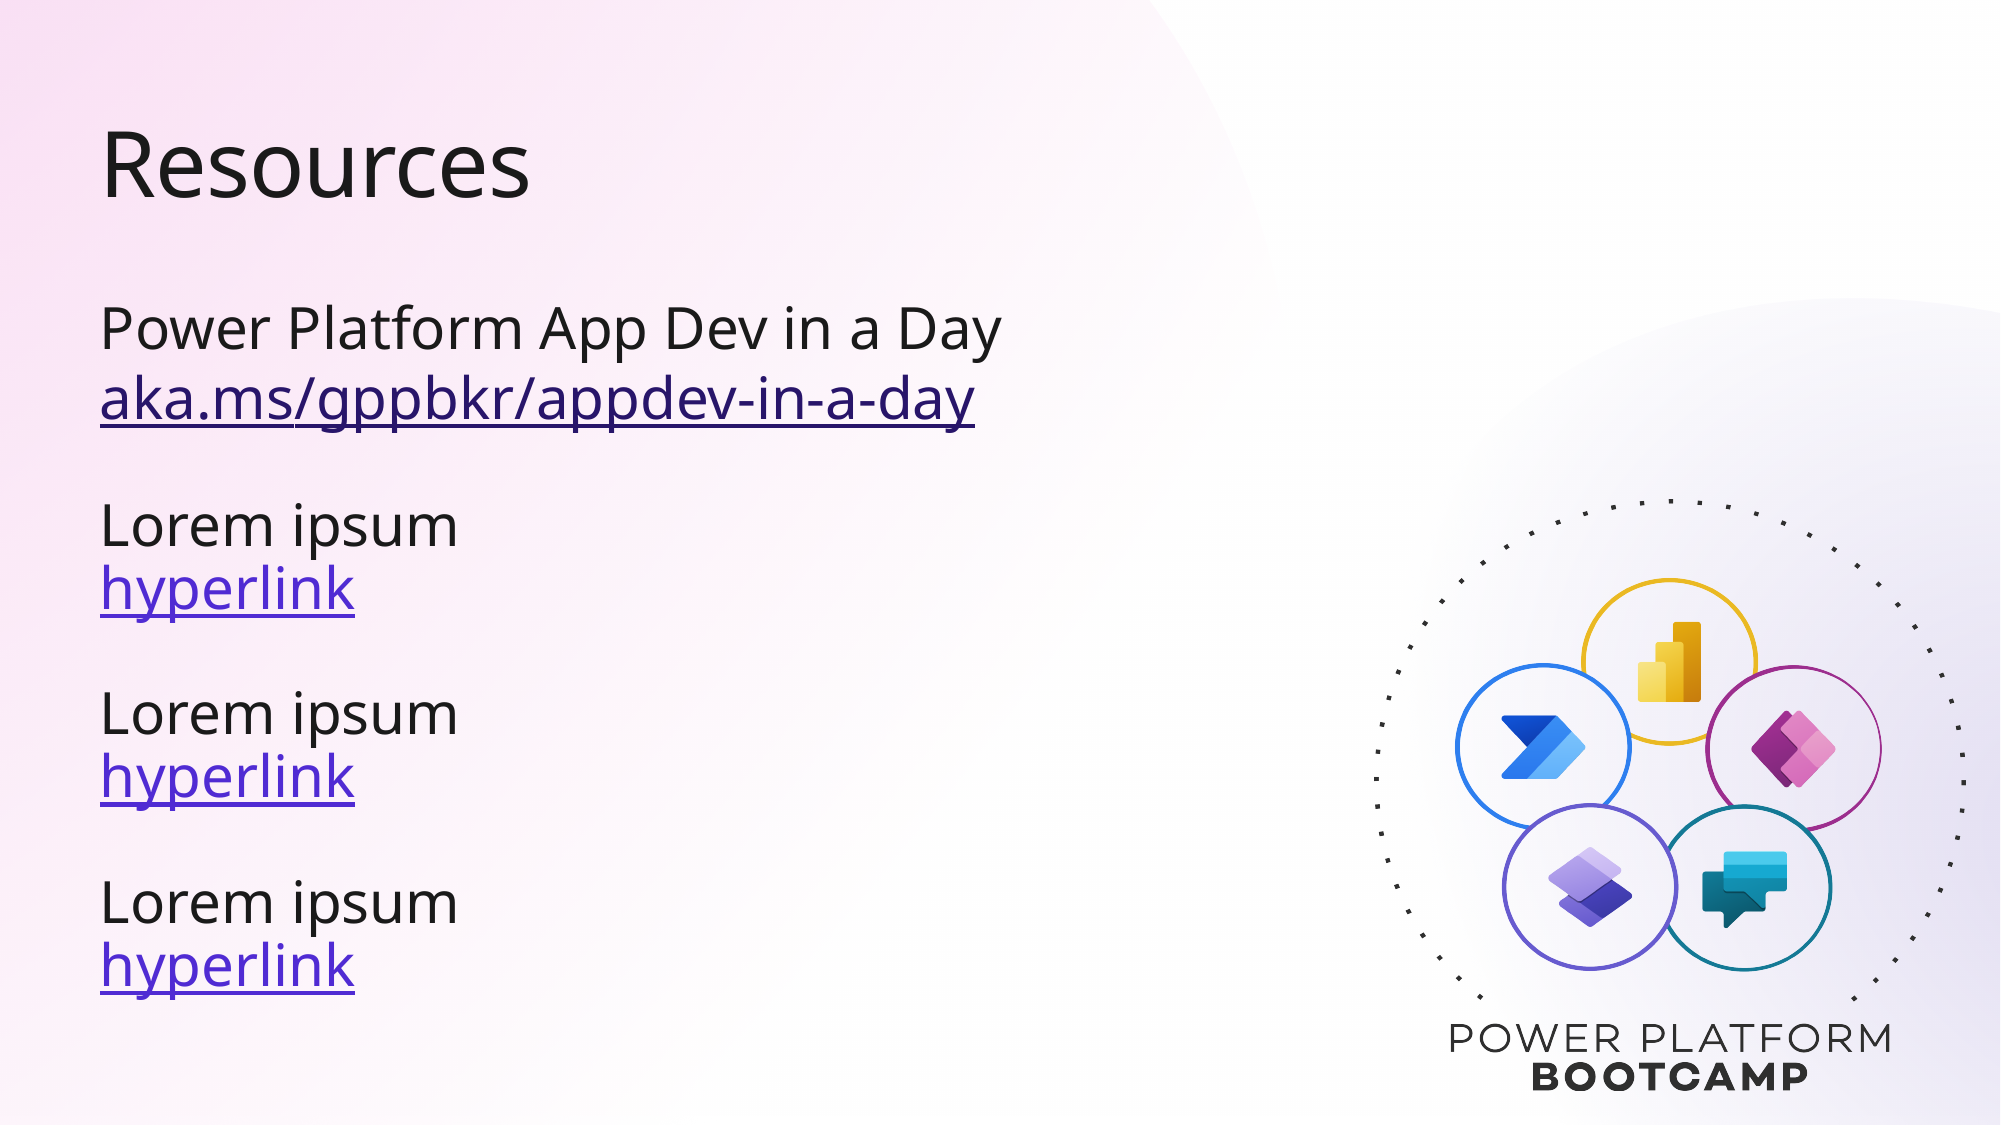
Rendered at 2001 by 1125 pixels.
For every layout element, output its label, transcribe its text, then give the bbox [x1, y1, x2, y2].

title Resources [99, 99, 1900, 235]
list Power Platform App Dev in a Day aka.ms/gppbkr/appdev-in-a-day Lorem ipsum hyperlink Lorem ipsum hyperlink Lorem ipsum hyperlink [99, 299, 1900, 1025]
picture [0, 0, 2001, 1125]
